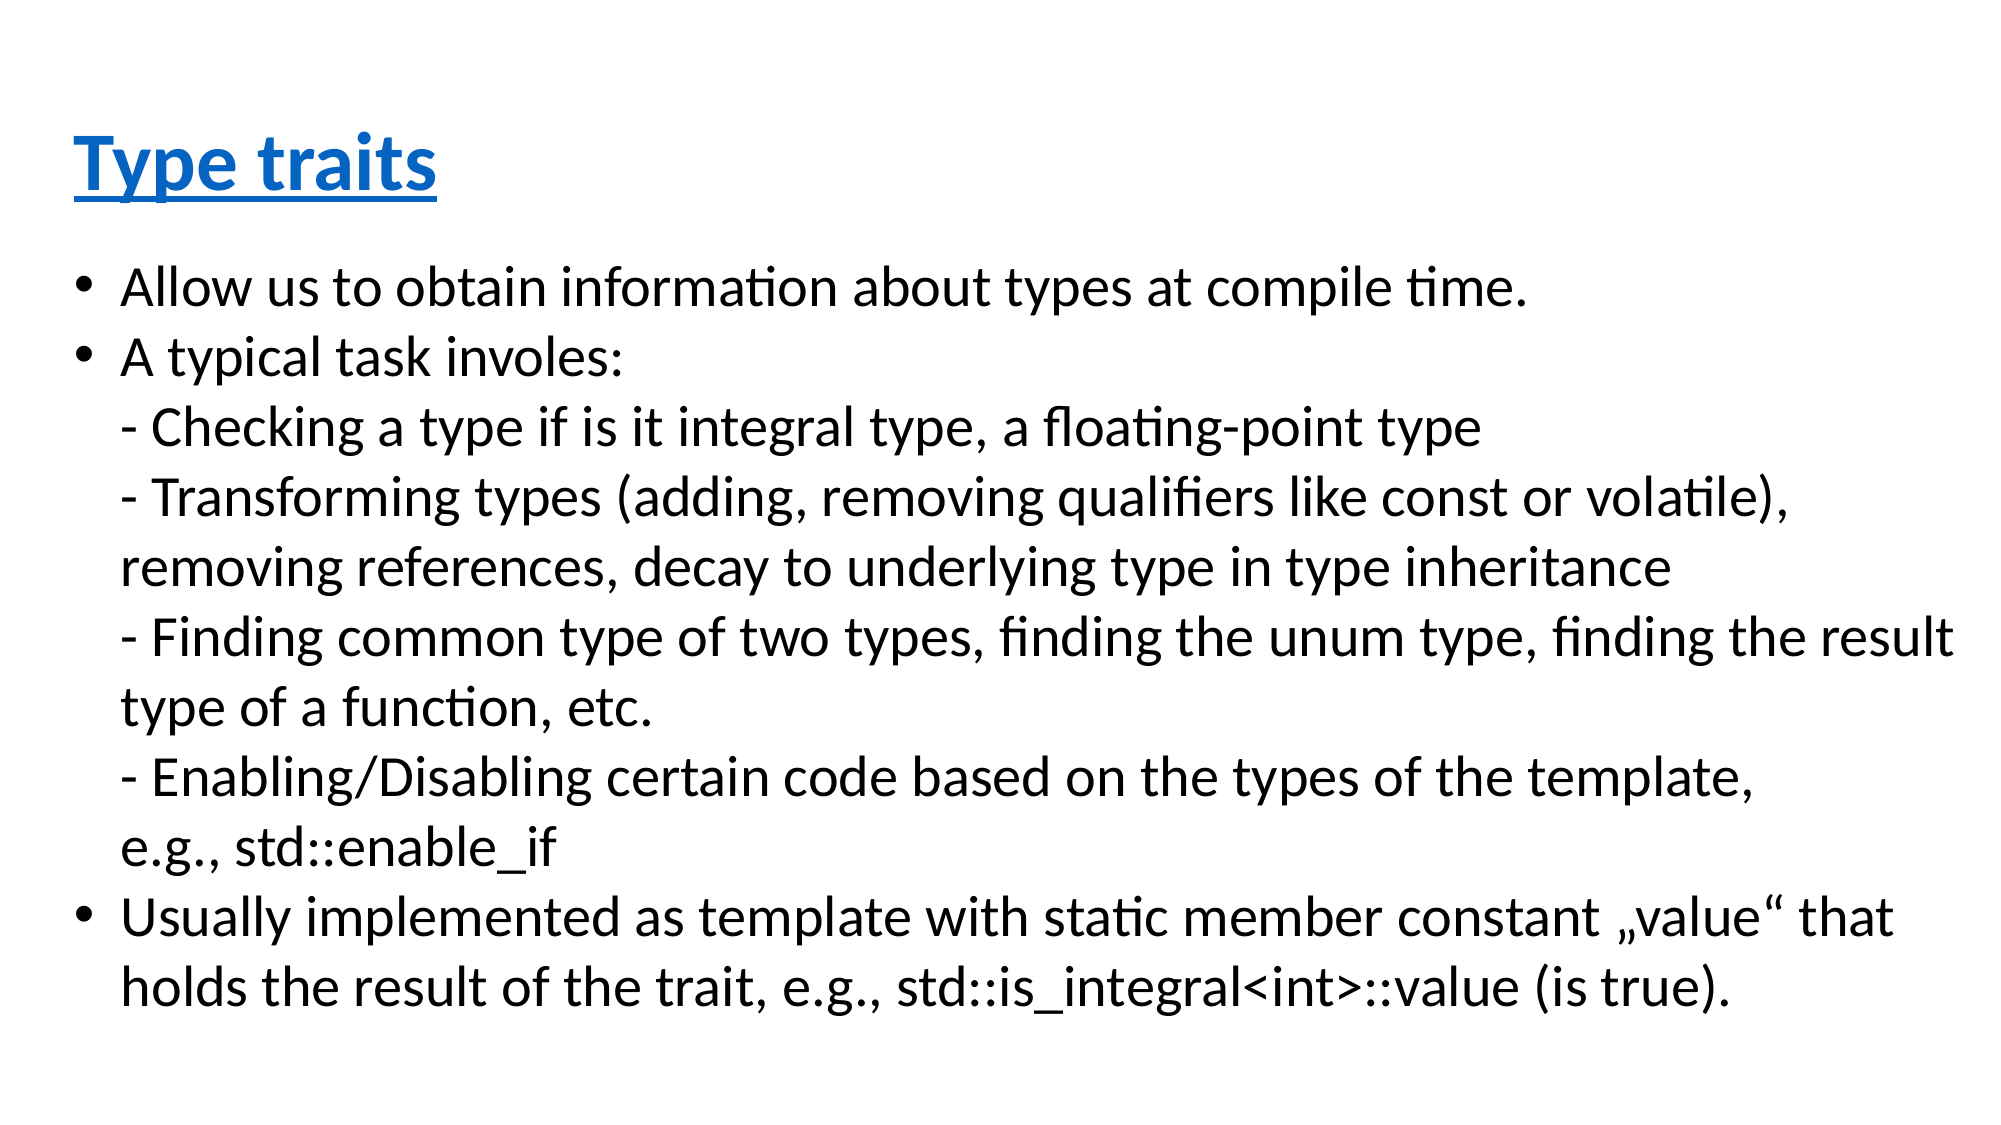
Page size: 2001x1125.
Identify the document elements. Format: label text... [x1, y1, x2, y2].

text_box Type traits [0, 0, 2000, 215]
text_box Allow us to obtain information about types at compile time. A typical task involes: - Checking a type if is it integral type, a floating-point type - Transforming types (adding, removing qualifiers like const or volatile), removing references, decay to underlying type in type inheritance - Finding common type of two types, finding the unum type, finding the result type of a function, etc. - Enabling/Disabling certain code based on the types of the template, e.g., std::enable_if Usually implemented as template with static member constant „value“ that holds the result of the trait, e.g., std::is_integral<int>::value (is true). [0, 241, 2000, 1125]
